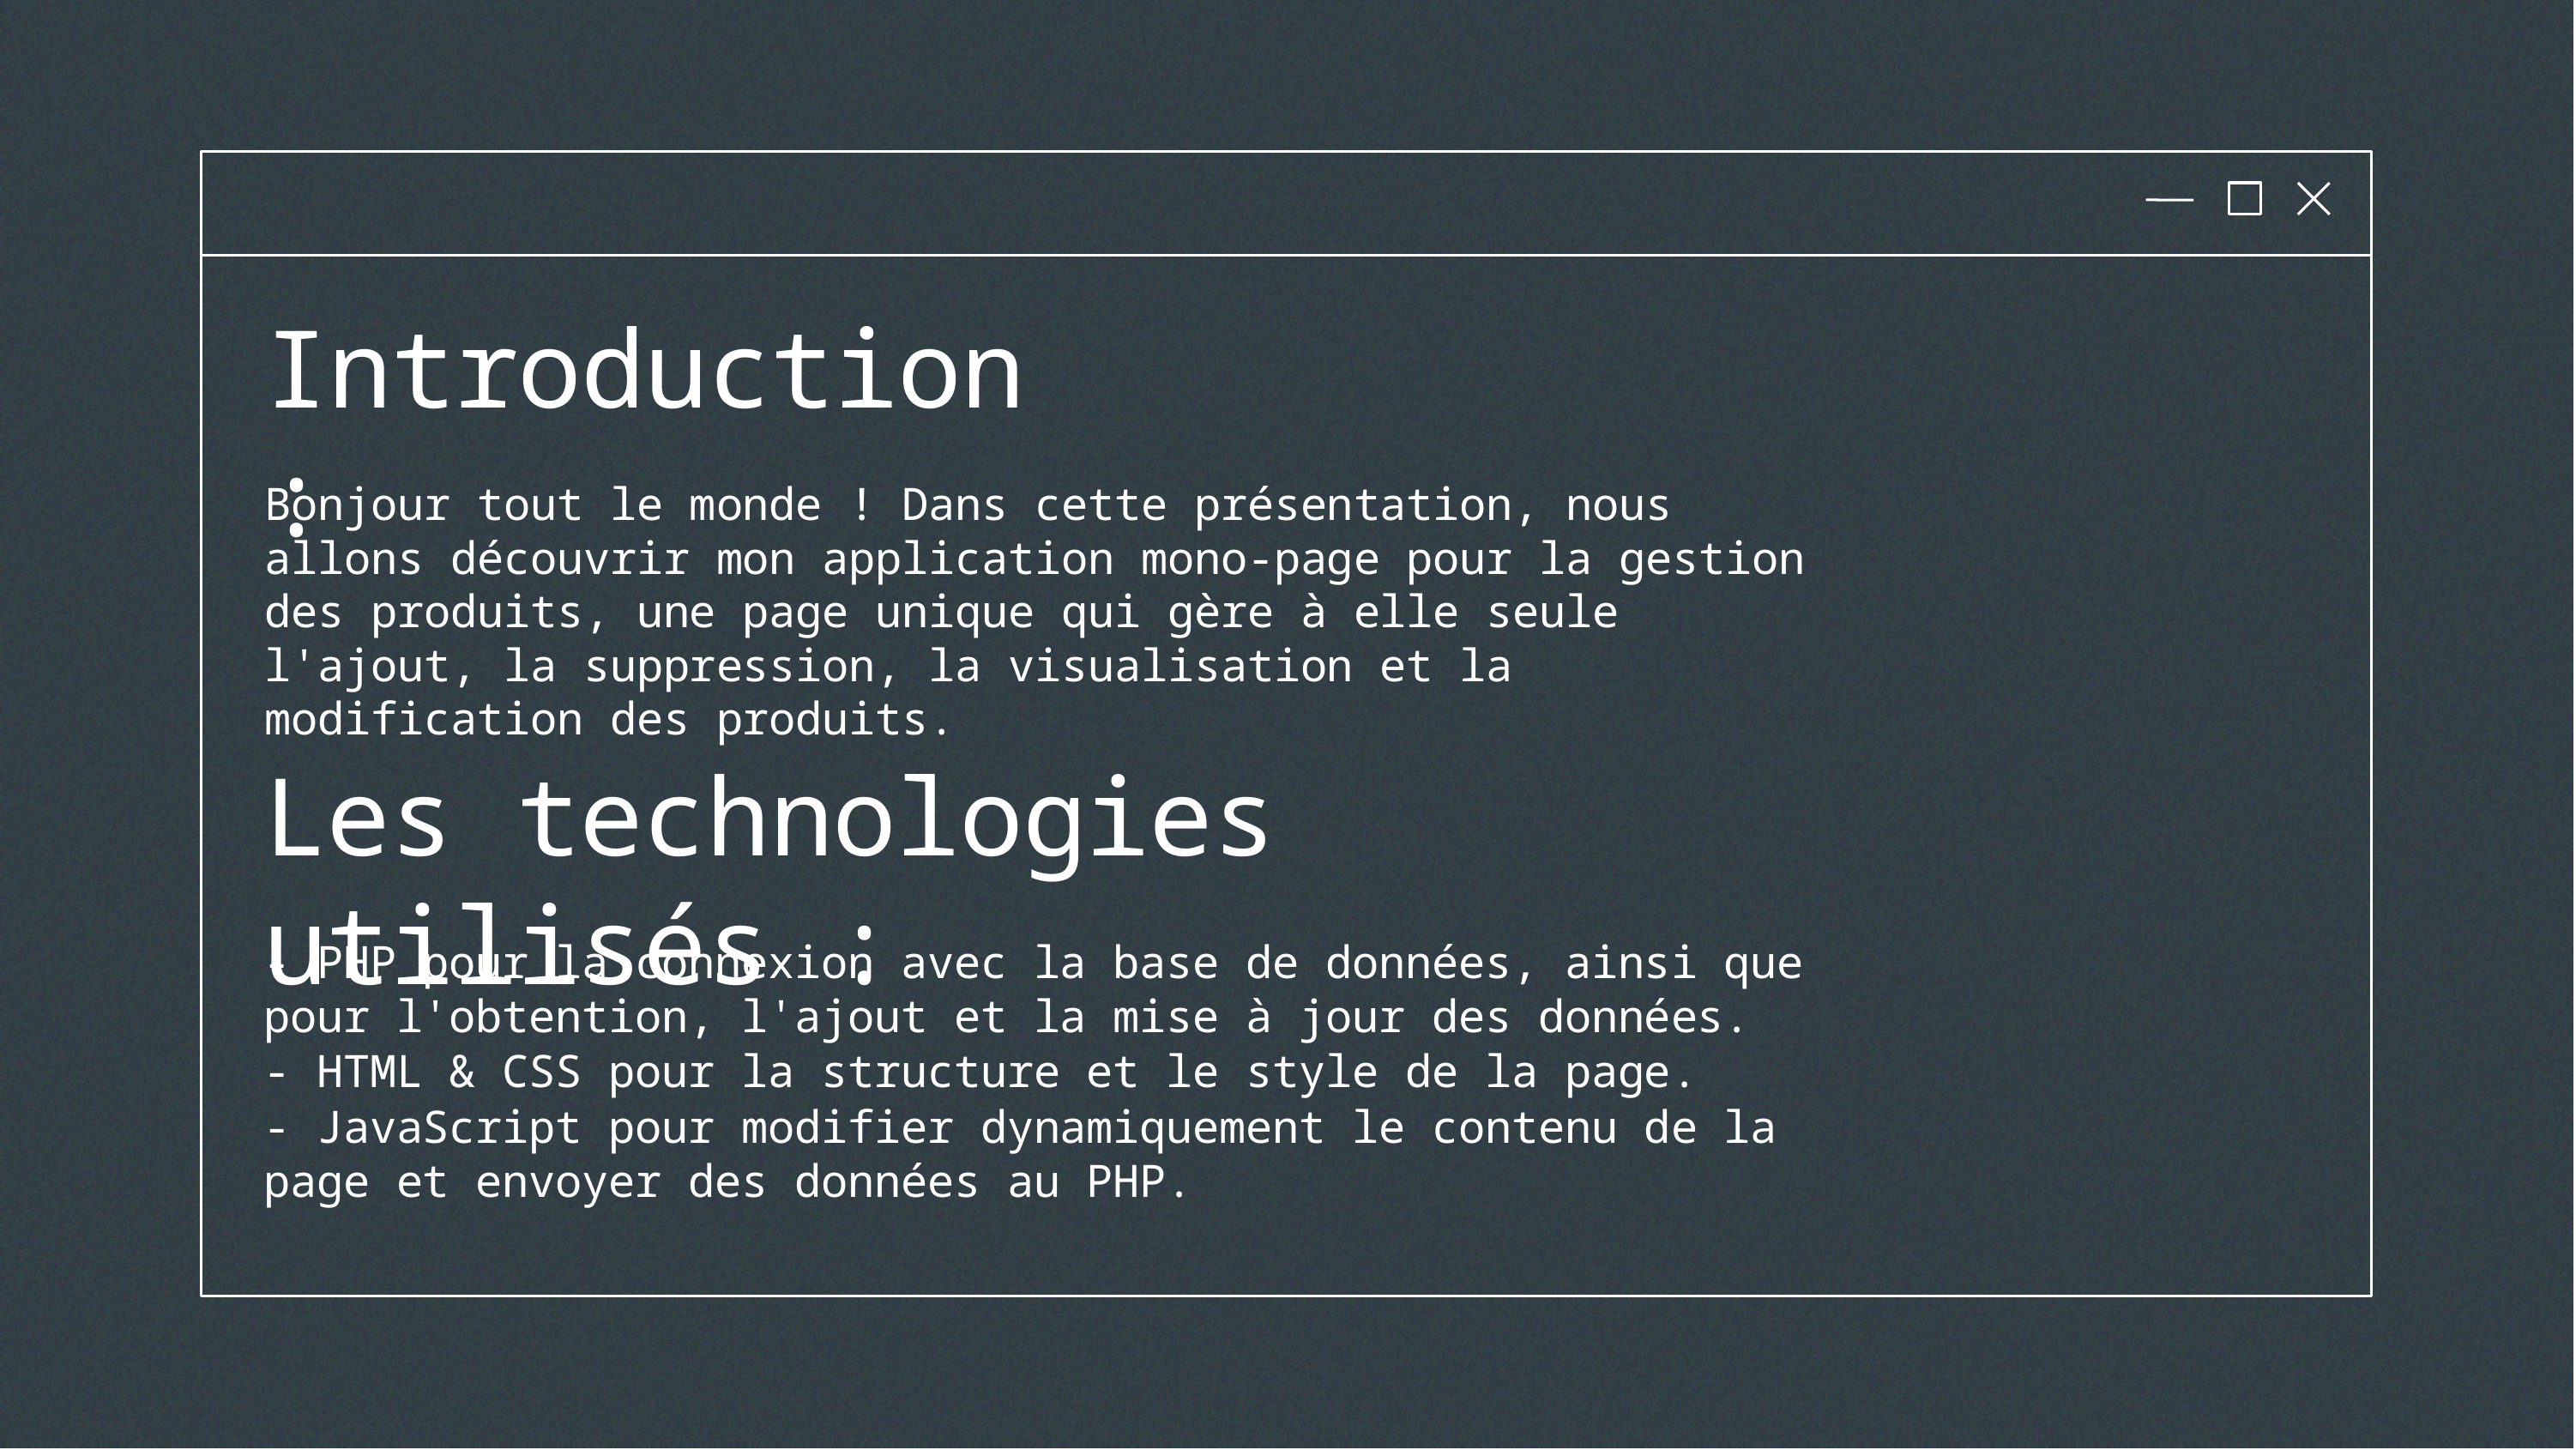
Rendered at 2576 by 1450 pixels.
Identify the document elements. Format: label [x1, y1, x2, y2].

picture [0, 0, 2574, 1448]
text_box [201, 150, 2373, 1297]
